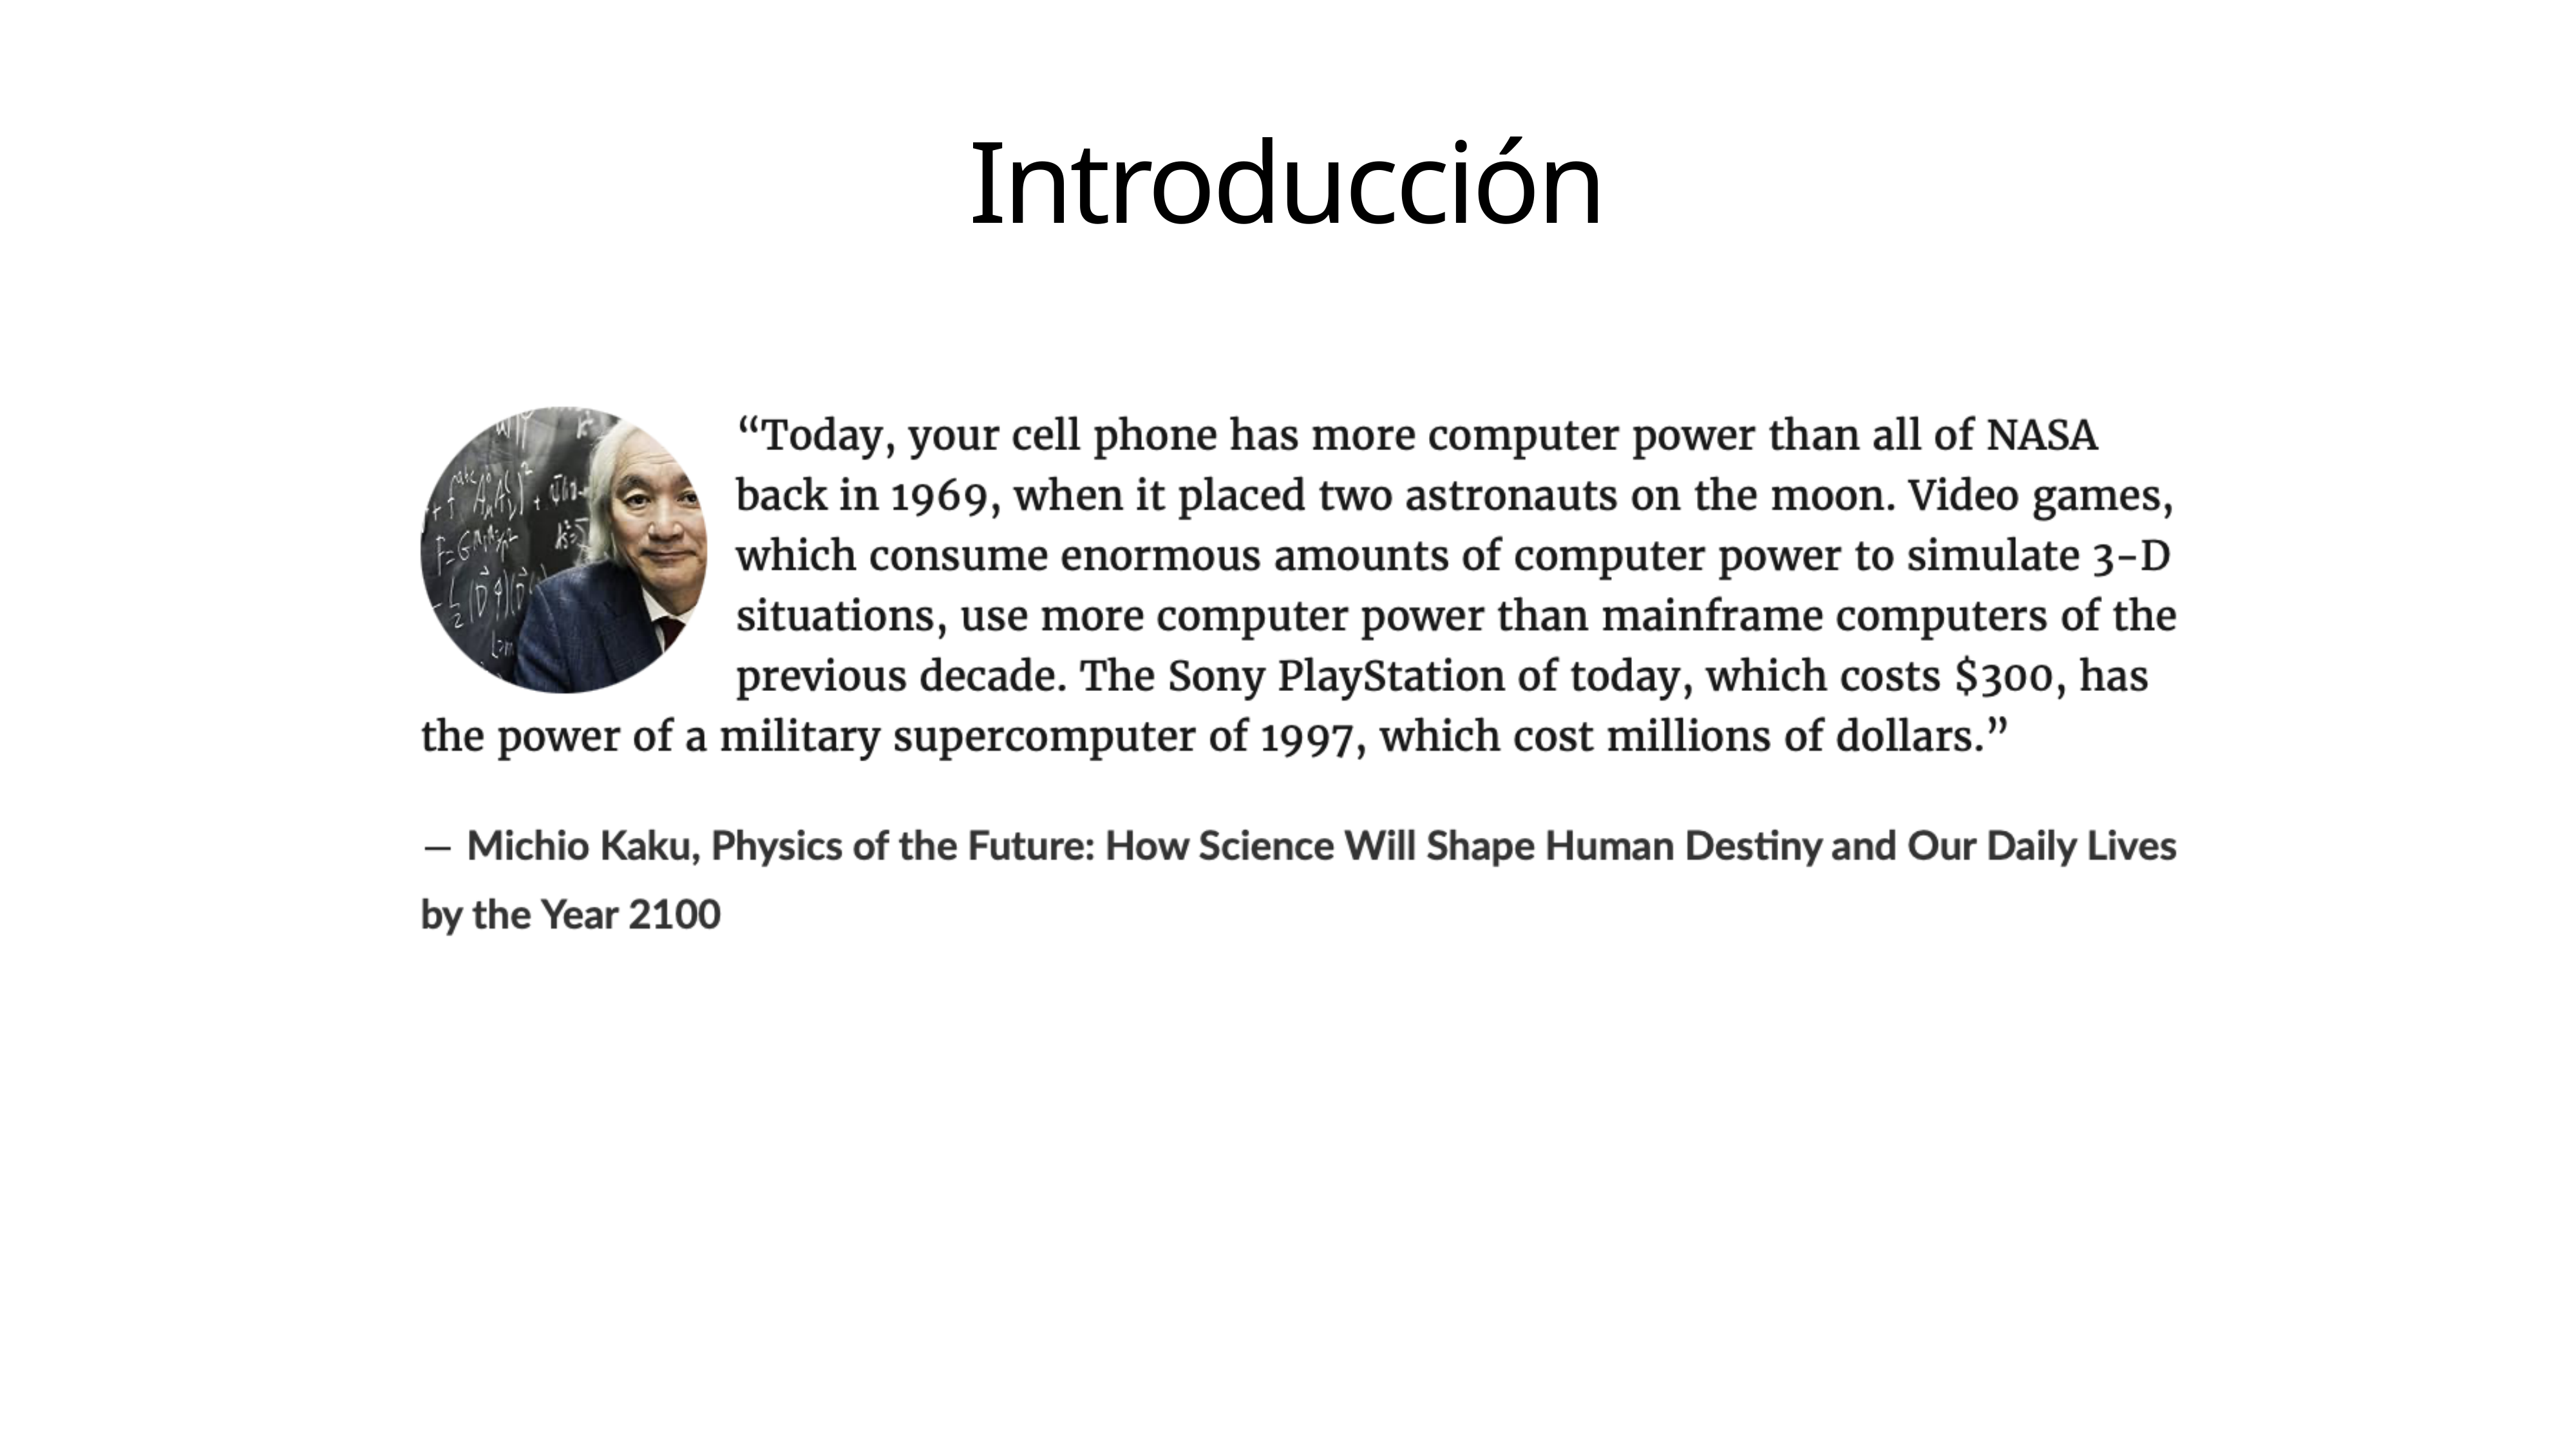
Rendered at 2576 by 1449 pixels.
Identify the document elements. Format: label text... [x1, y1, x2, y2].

picture [378, 324, 2198, 963]
title Introducción [133, 85, 2443, 251]
